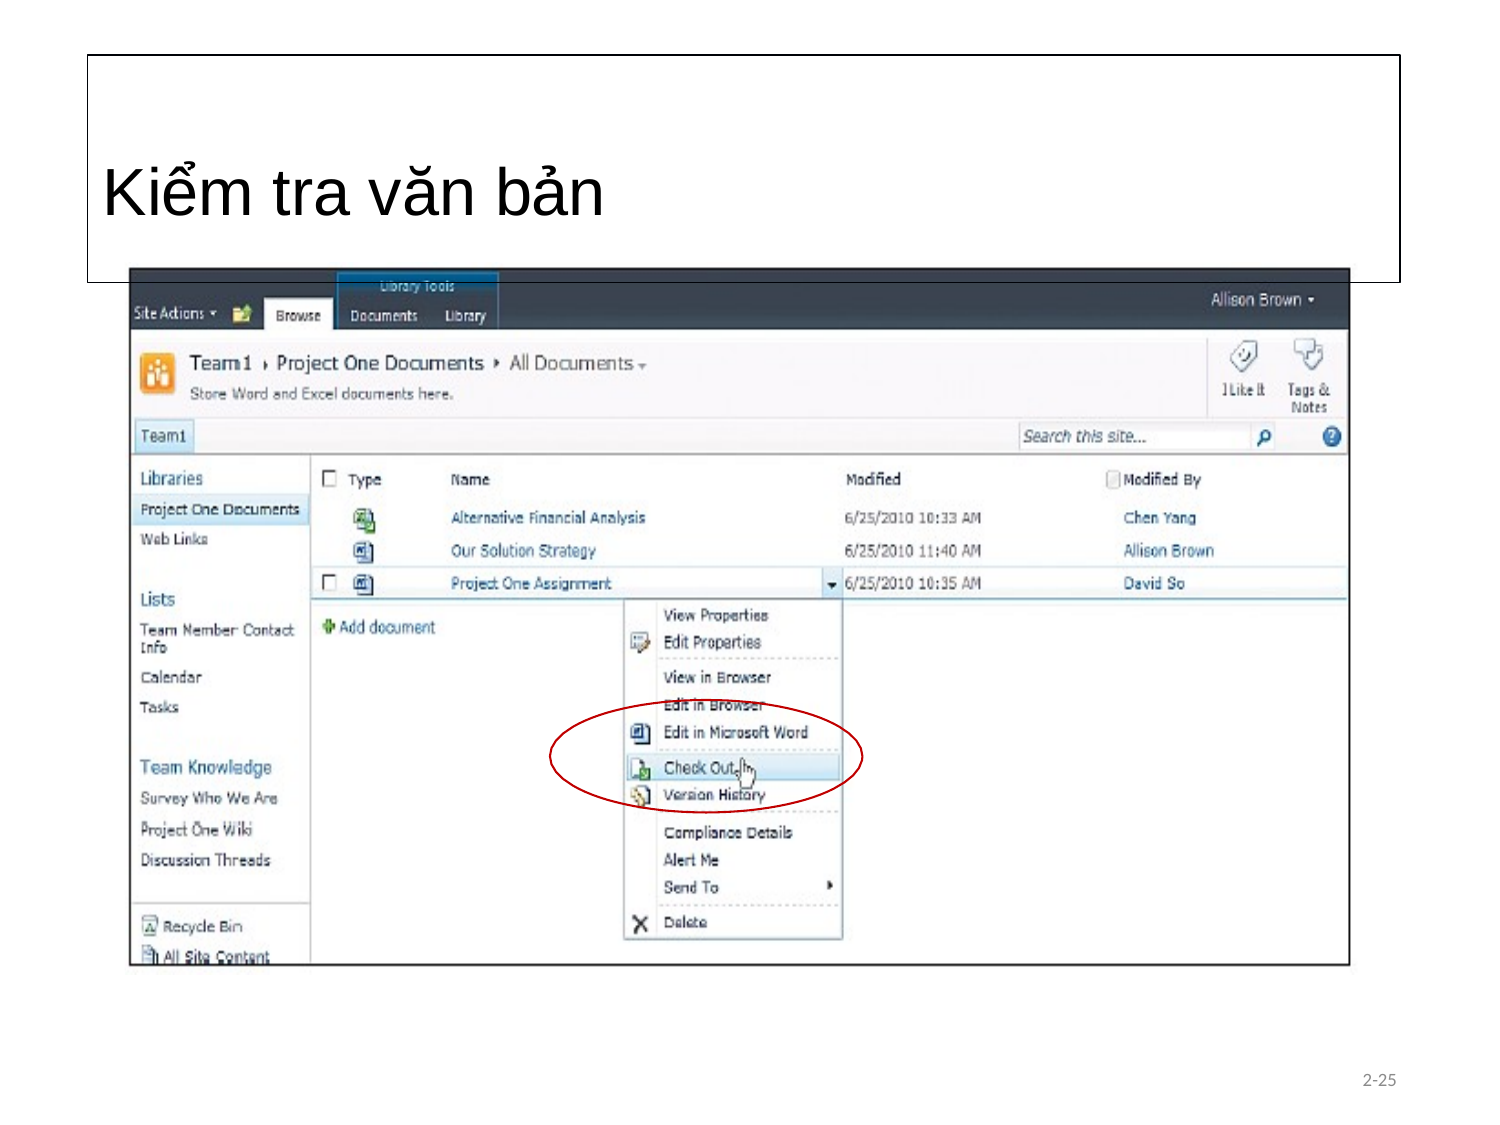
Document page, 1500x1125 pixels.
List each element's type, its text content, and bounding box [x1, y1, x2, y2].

slide_number 2-25 [1059, 746, 1397, 1125]
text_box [124, 262, 1358, 975]
title Kiểm tra văn bản [87, 55, 1400, 283]
